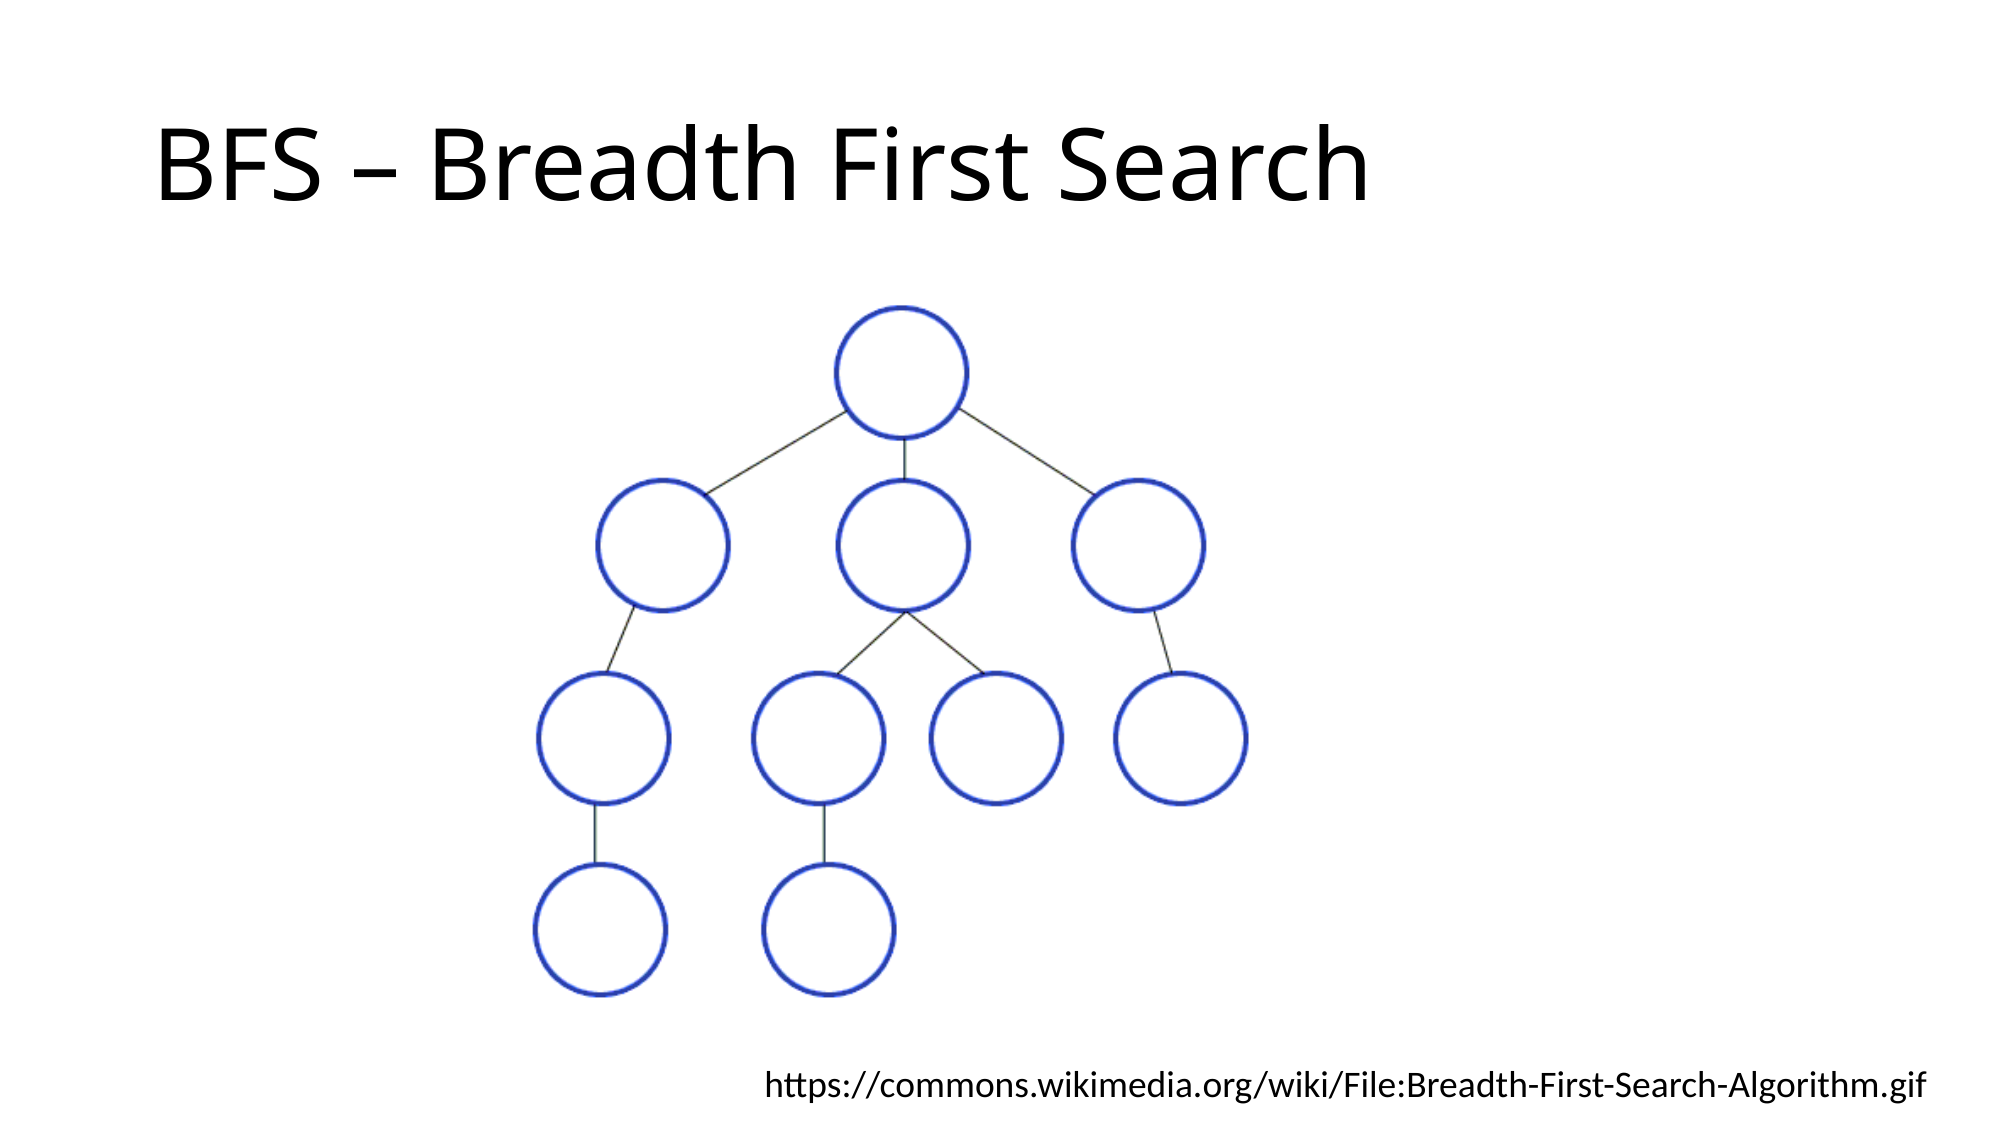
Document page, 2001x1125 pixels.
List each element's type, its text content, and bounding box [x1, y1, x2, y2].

text_box https://commons.wikimedia.org/wiki/File:Breadth-First-Search-Algorithm.gif [749, 1052, 1943, 1113]
picture [479, 238, 1325, 1084]
title BFS – Breadth First Search [137, 59, 1863, 278]
